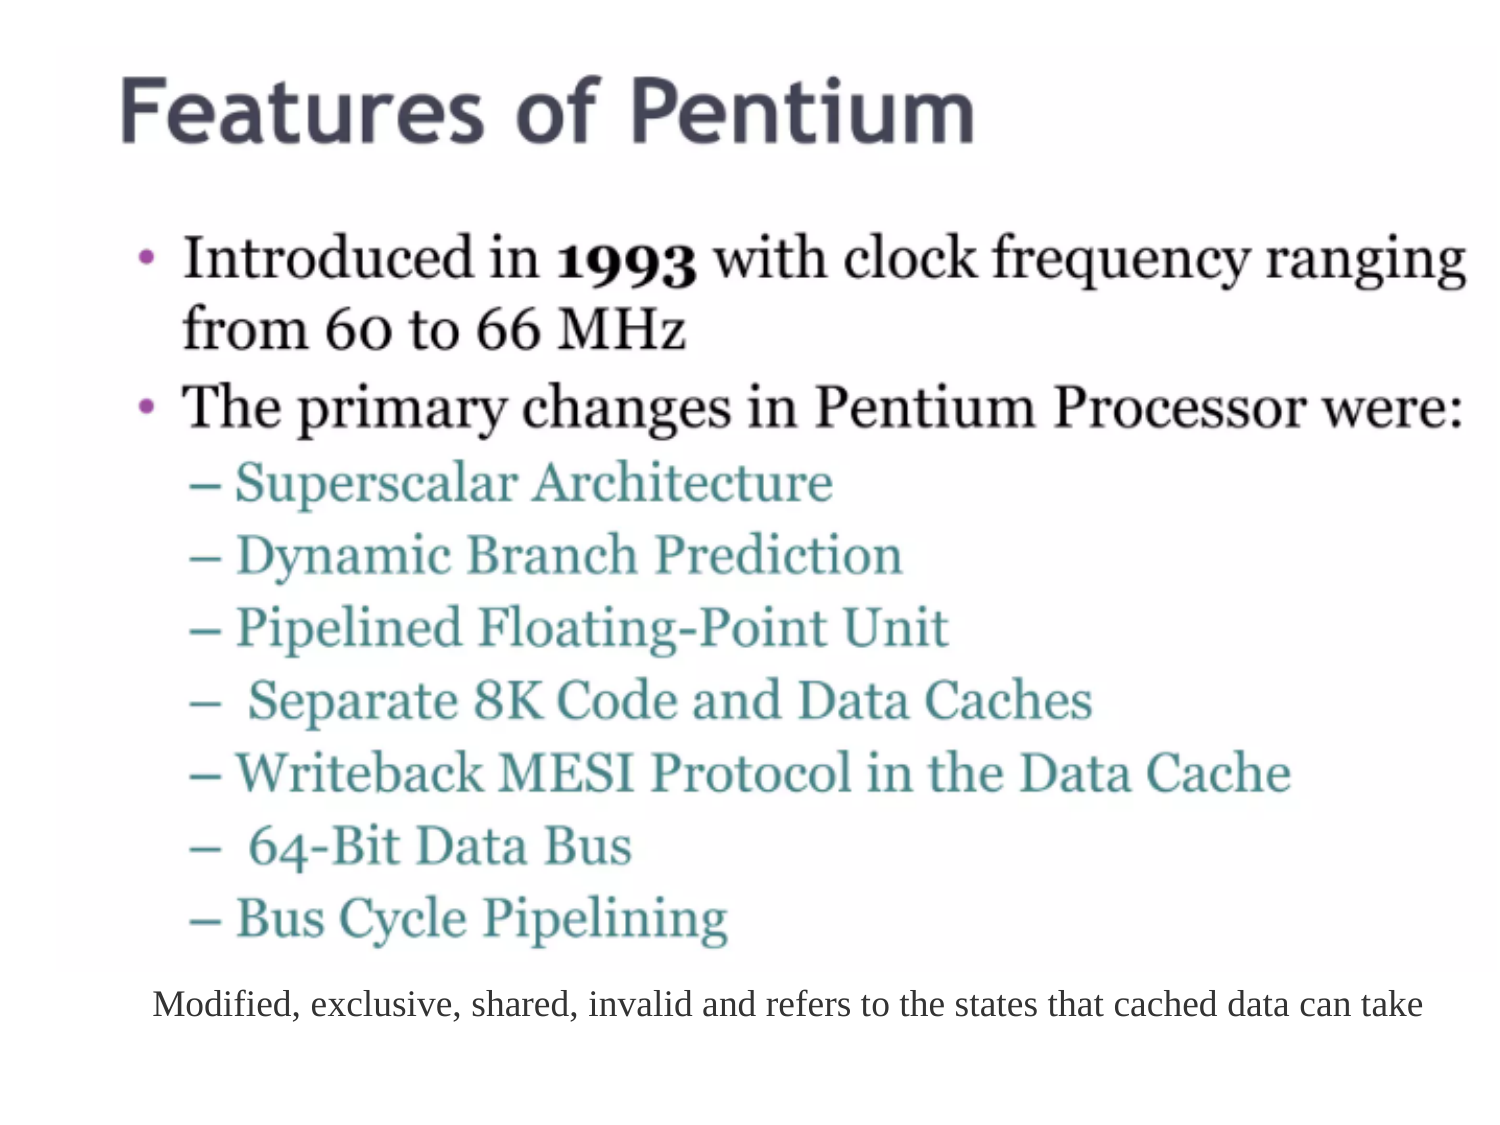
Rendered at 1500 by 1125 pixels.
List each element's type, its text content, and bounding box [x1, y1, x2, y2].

picture [55, 46, 1498, 973]
text_box Modified, exclusive, shared, invalid and refers to the states that cached data can take [137, 981, 1444, 1032]
